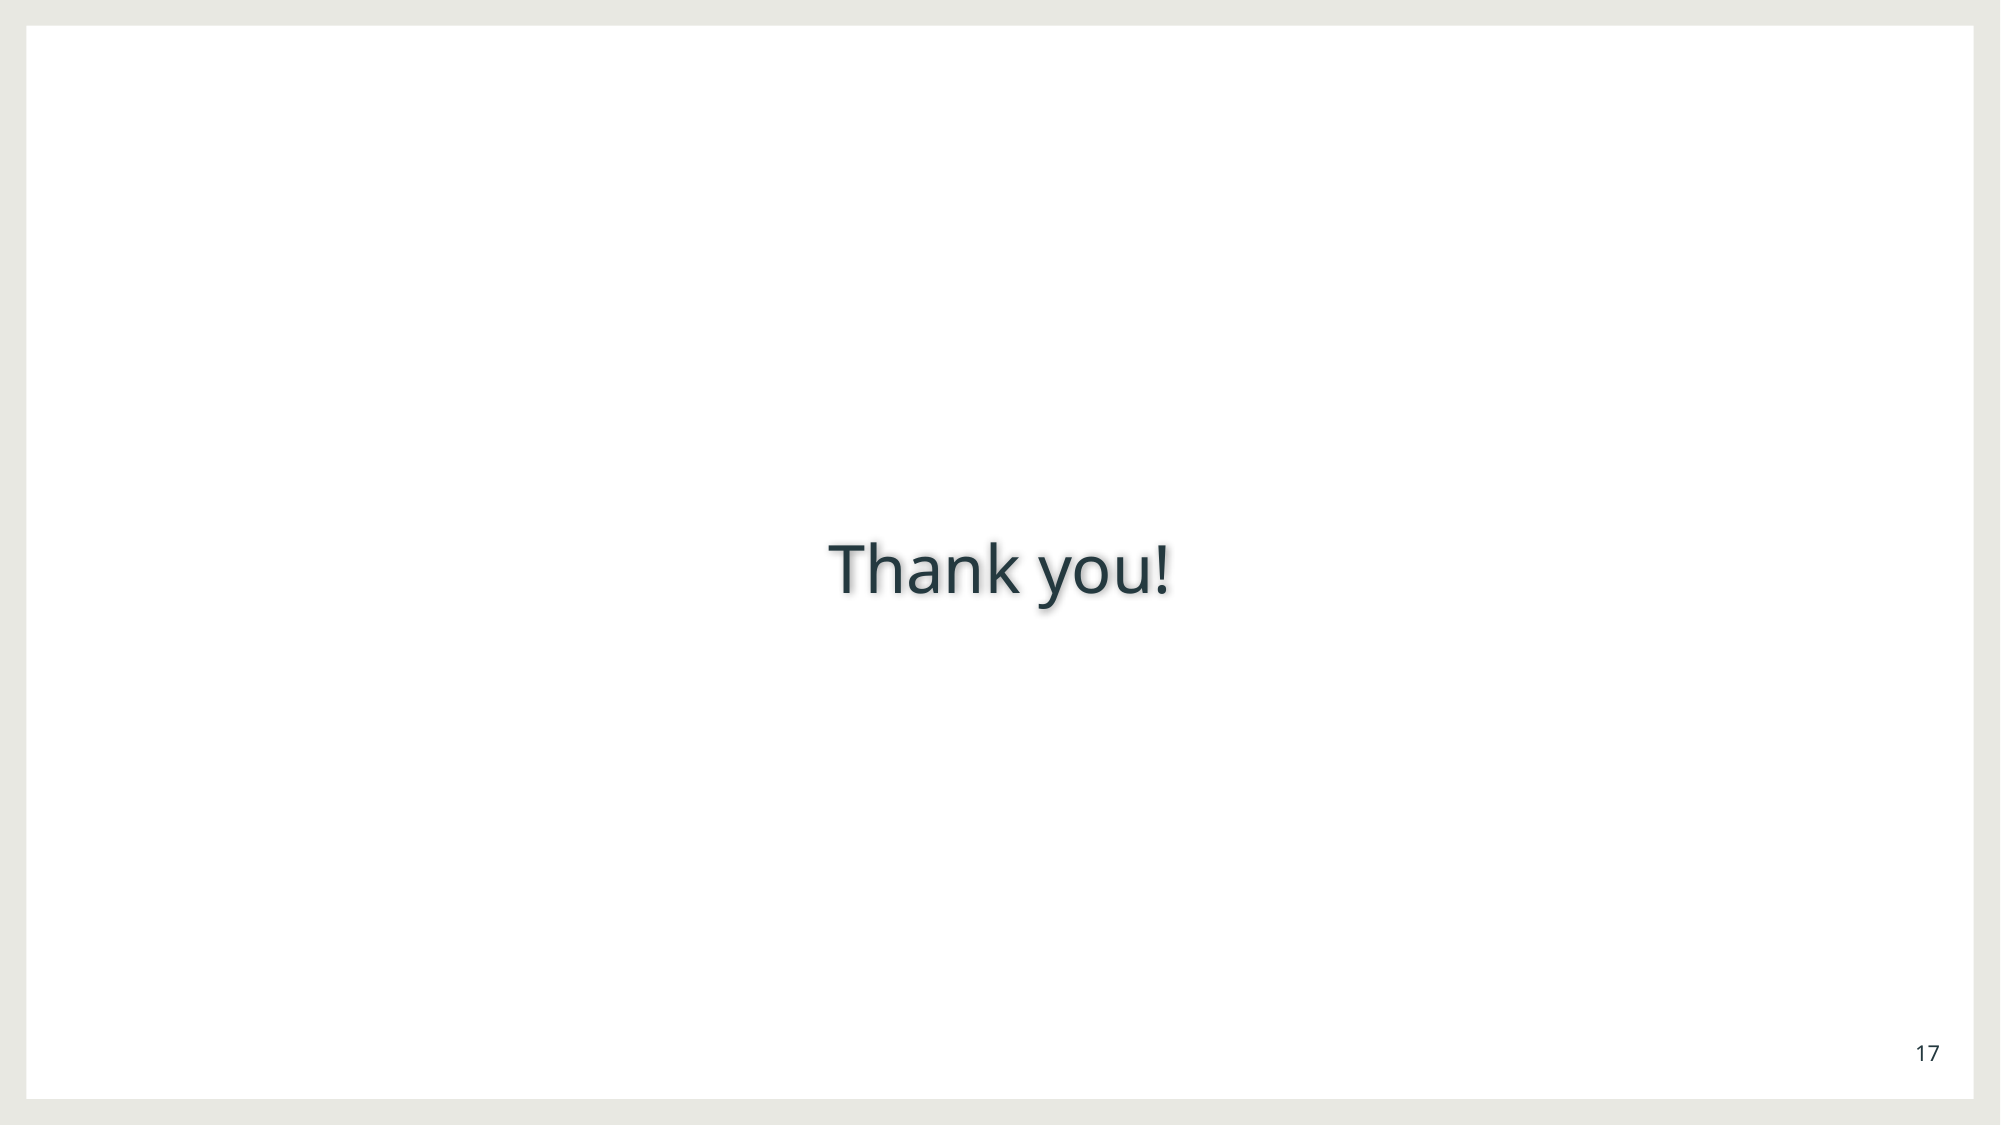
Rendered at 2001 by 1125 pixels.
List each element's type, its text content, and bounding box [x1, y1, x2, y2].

slide_number 17 [1869, 1024, 1956, 1085]
title Thank you! [168, 456, 1832, 669]
